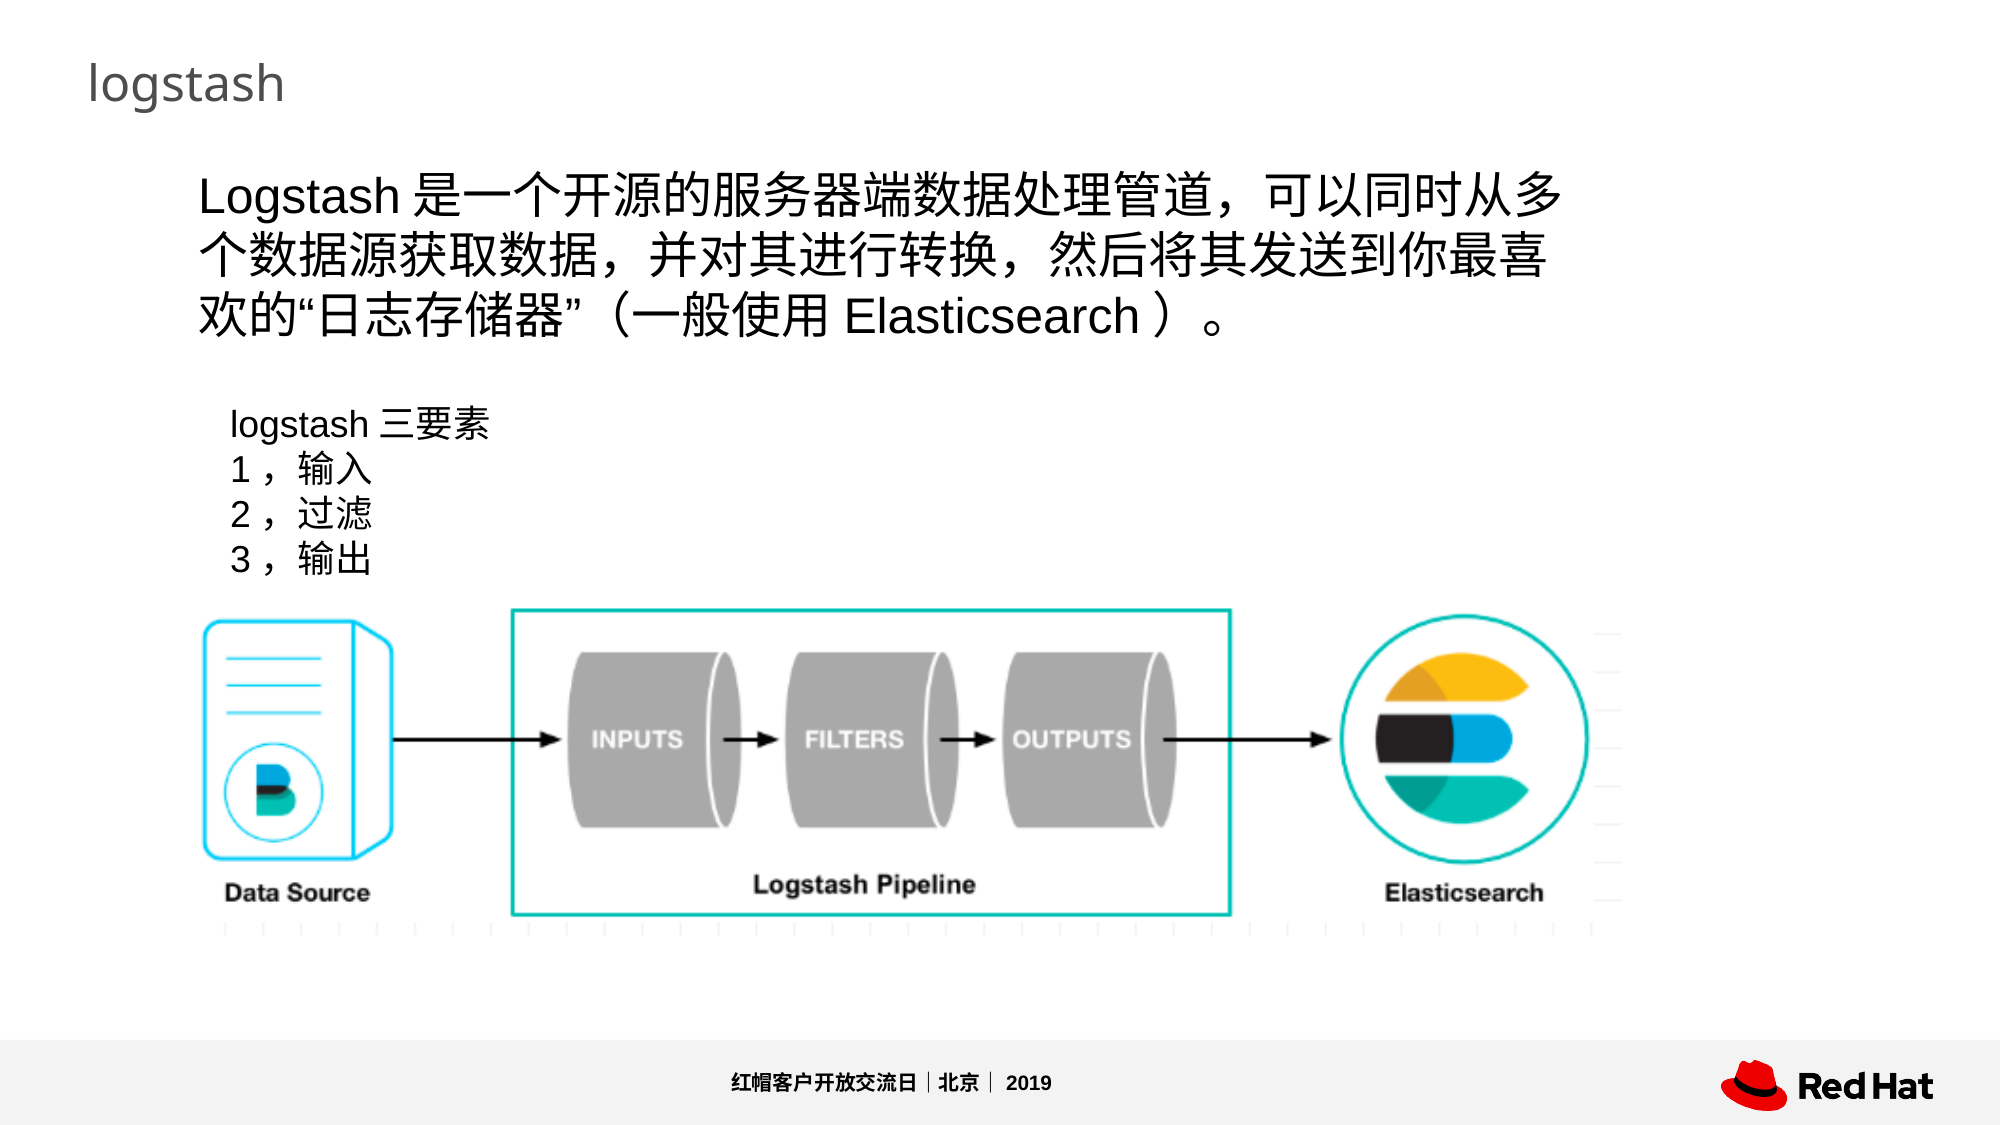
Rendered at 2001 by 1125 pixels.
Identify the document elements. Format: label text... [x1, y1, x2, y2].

text_box logstash三要素 1，输入 2，过滤 3，输出 [215, 392, 1539, 587]
picture [182, 588, 1621, 940]
picture [1721, 1060, 1933, 1111]
subtitle logstash [0, 0, 1034, 139]
text_box Logstash是一个开源的服务器端数据处理管道，可以同时从多个数据源获取数据，并对其进行转换，然后将其发送到你最喜欢的“日志存储器”（一般使用Elasticsearch）。 [183, 156, 1604, 352]
